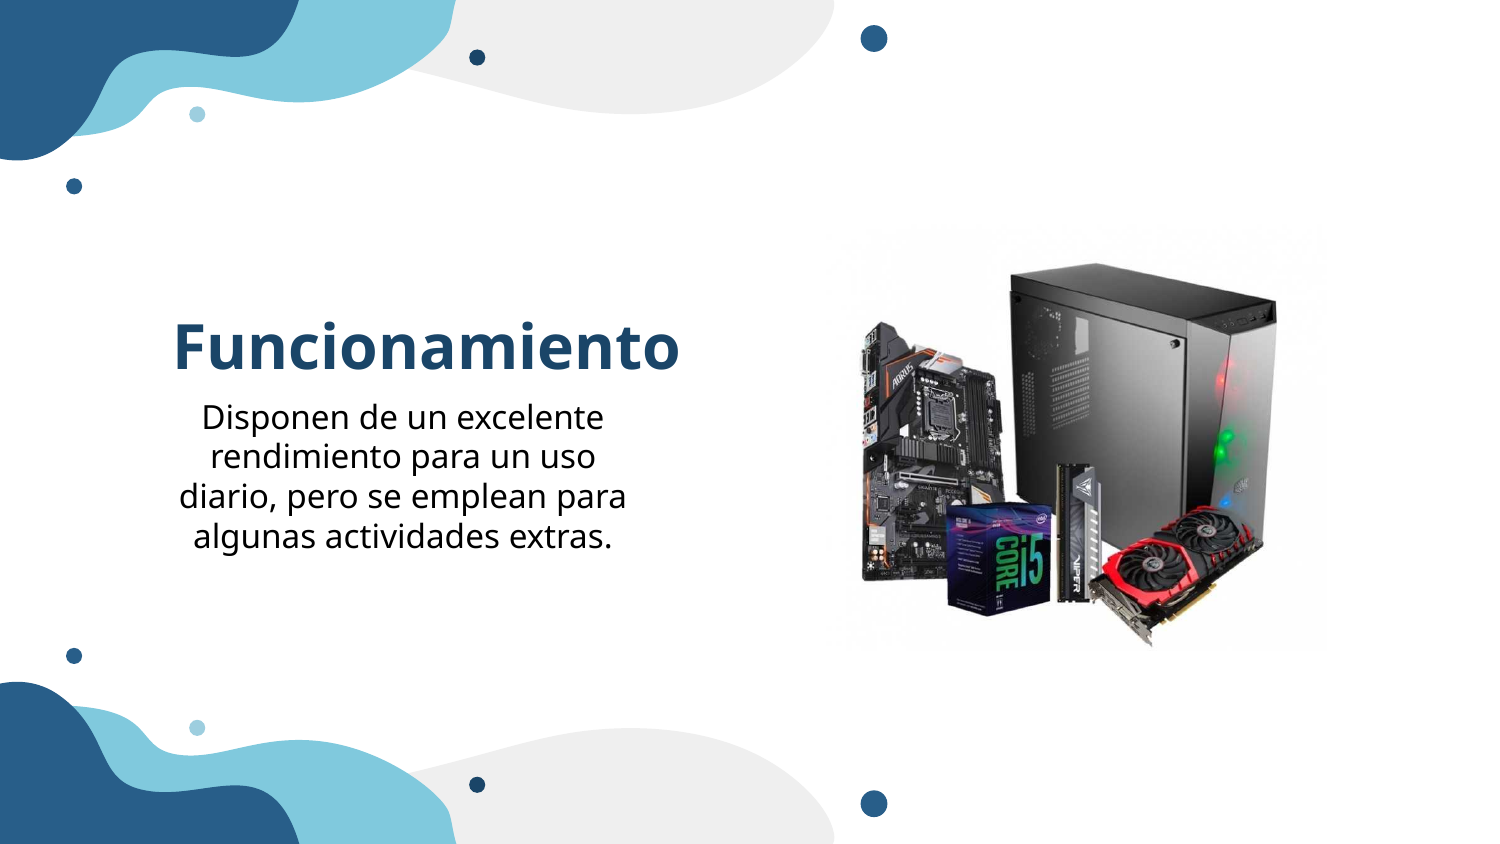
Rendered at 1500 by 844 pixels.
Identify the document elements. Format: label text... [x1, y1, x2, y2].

title Funcionamiento [157, 291, 803, 399]
subtitle Disponen de un excelente rendimiento para un uso diario, pero se emplean para algunas actividades extras. [157, 380, 650, 571]
picture [825, 189, 1327, 691]
